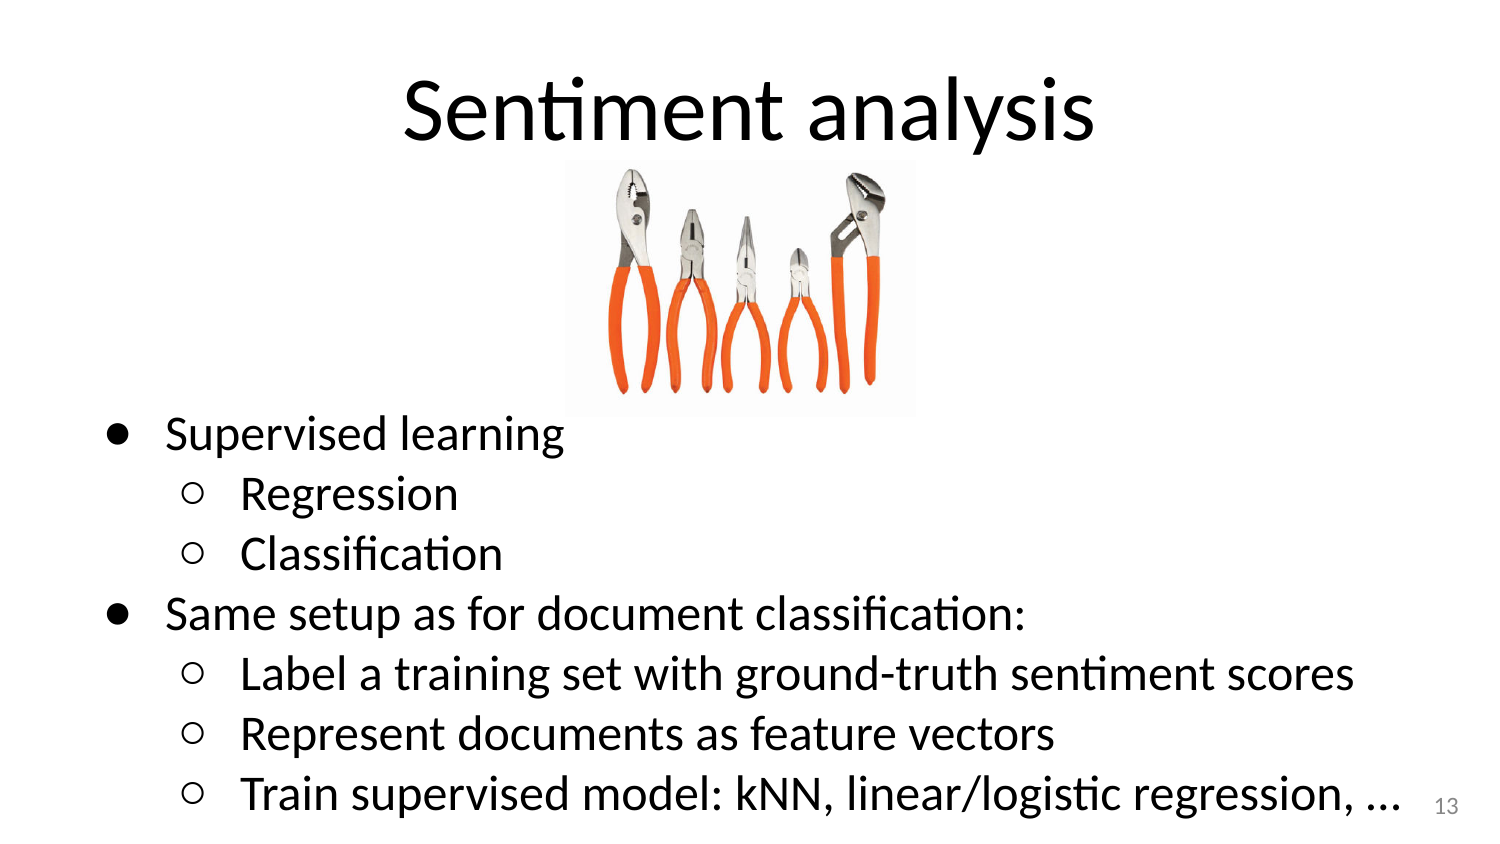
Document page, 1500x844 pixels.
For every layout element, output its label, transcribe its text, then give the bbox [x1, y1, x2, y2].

title Sentiment analysis [75, 33, 1425, 175]
slide_number ‹#› [1123, 782, 1474, 827]
picture [564, 154, 916, 418]
list Supervised learning Regression Classification Same setup as for document classification: Label a training set with ground-truth sentiment scores Represent documents as feature vectors Train supervised model: kNN, linear/logistic regression, … [75, 385, 1452, 757]
